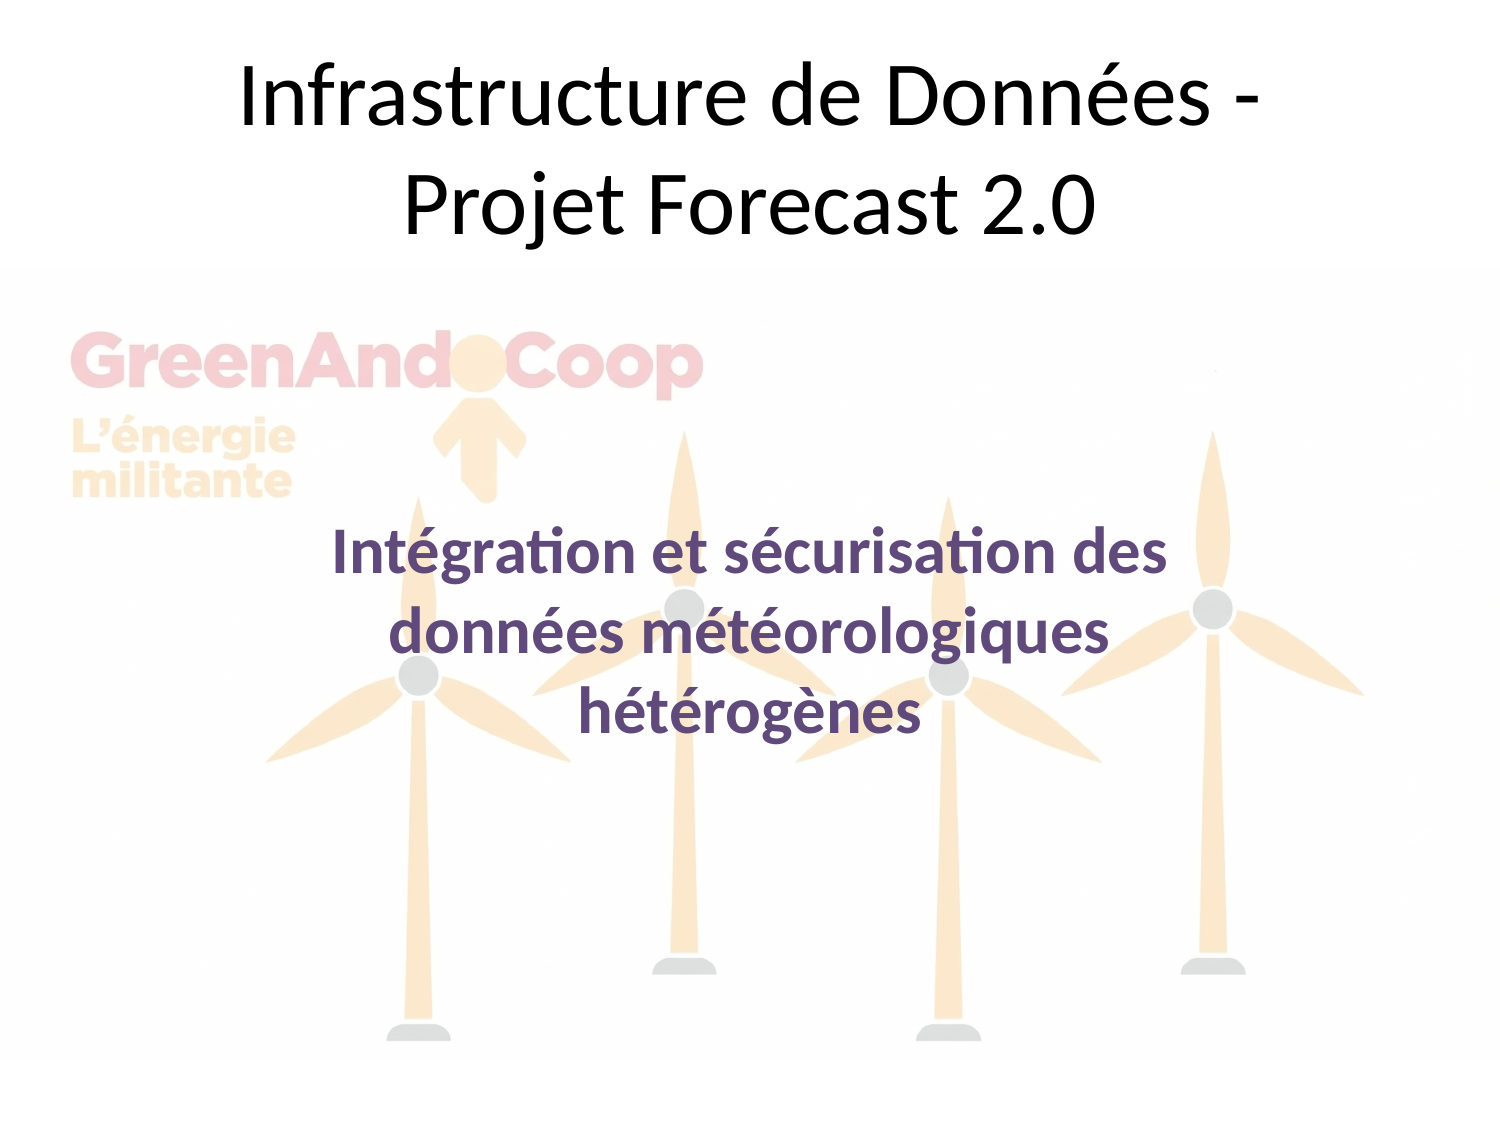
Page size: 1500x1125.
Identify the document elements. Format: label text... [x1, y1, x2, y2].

title Infrastructure de Données - Projet Forecast 2.0 [112, 22, 1388, 264]
picture [0, 267, 1500, 1059]
